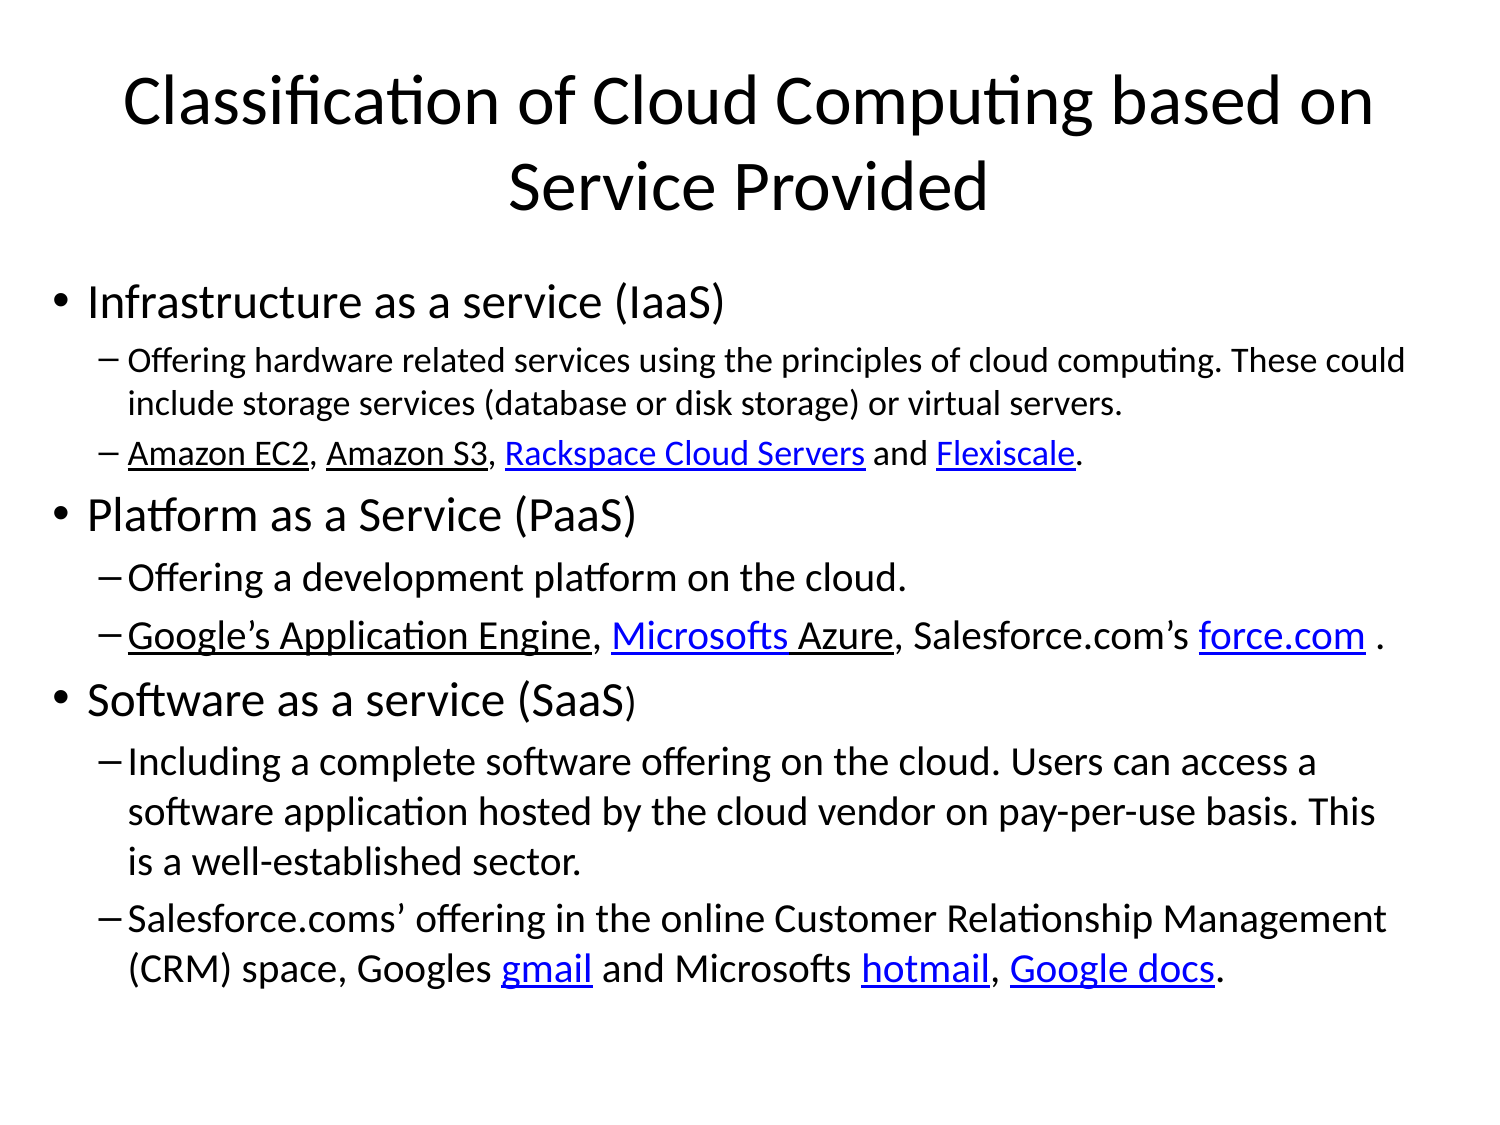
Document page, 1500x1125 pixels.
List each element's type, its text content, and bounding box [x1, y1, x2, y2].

text_box Classification of Cloud Computing based on Service Provided [74, 45, 1425, 233]
text_box Infrastructure as a service (IaaS) Offering hardware related services using the principles of cloud computing. These could include storage services (database or disk storage) or virtual servers. Amazon EC2, Amazon S3, Rackspace Cloud Servers and Flexiscale. Platform as a Service (PaaS) Offering a development platform on the cloud. Google’s Application Engine, Microsofts Azure, Salesforce.com’s force.com . Software as a service (SaaS) Including a complete software offering on the cloud. Users can access a software application hosted by the cloud vendor on pay-per-use basis. This is a well-established sector. Salesforce.coms’ offering in the online Customer Relationship Management (CRM) space, Googles gmail and Microsofts hotmail, Google docs. [37, 262, 1425, 1088]
